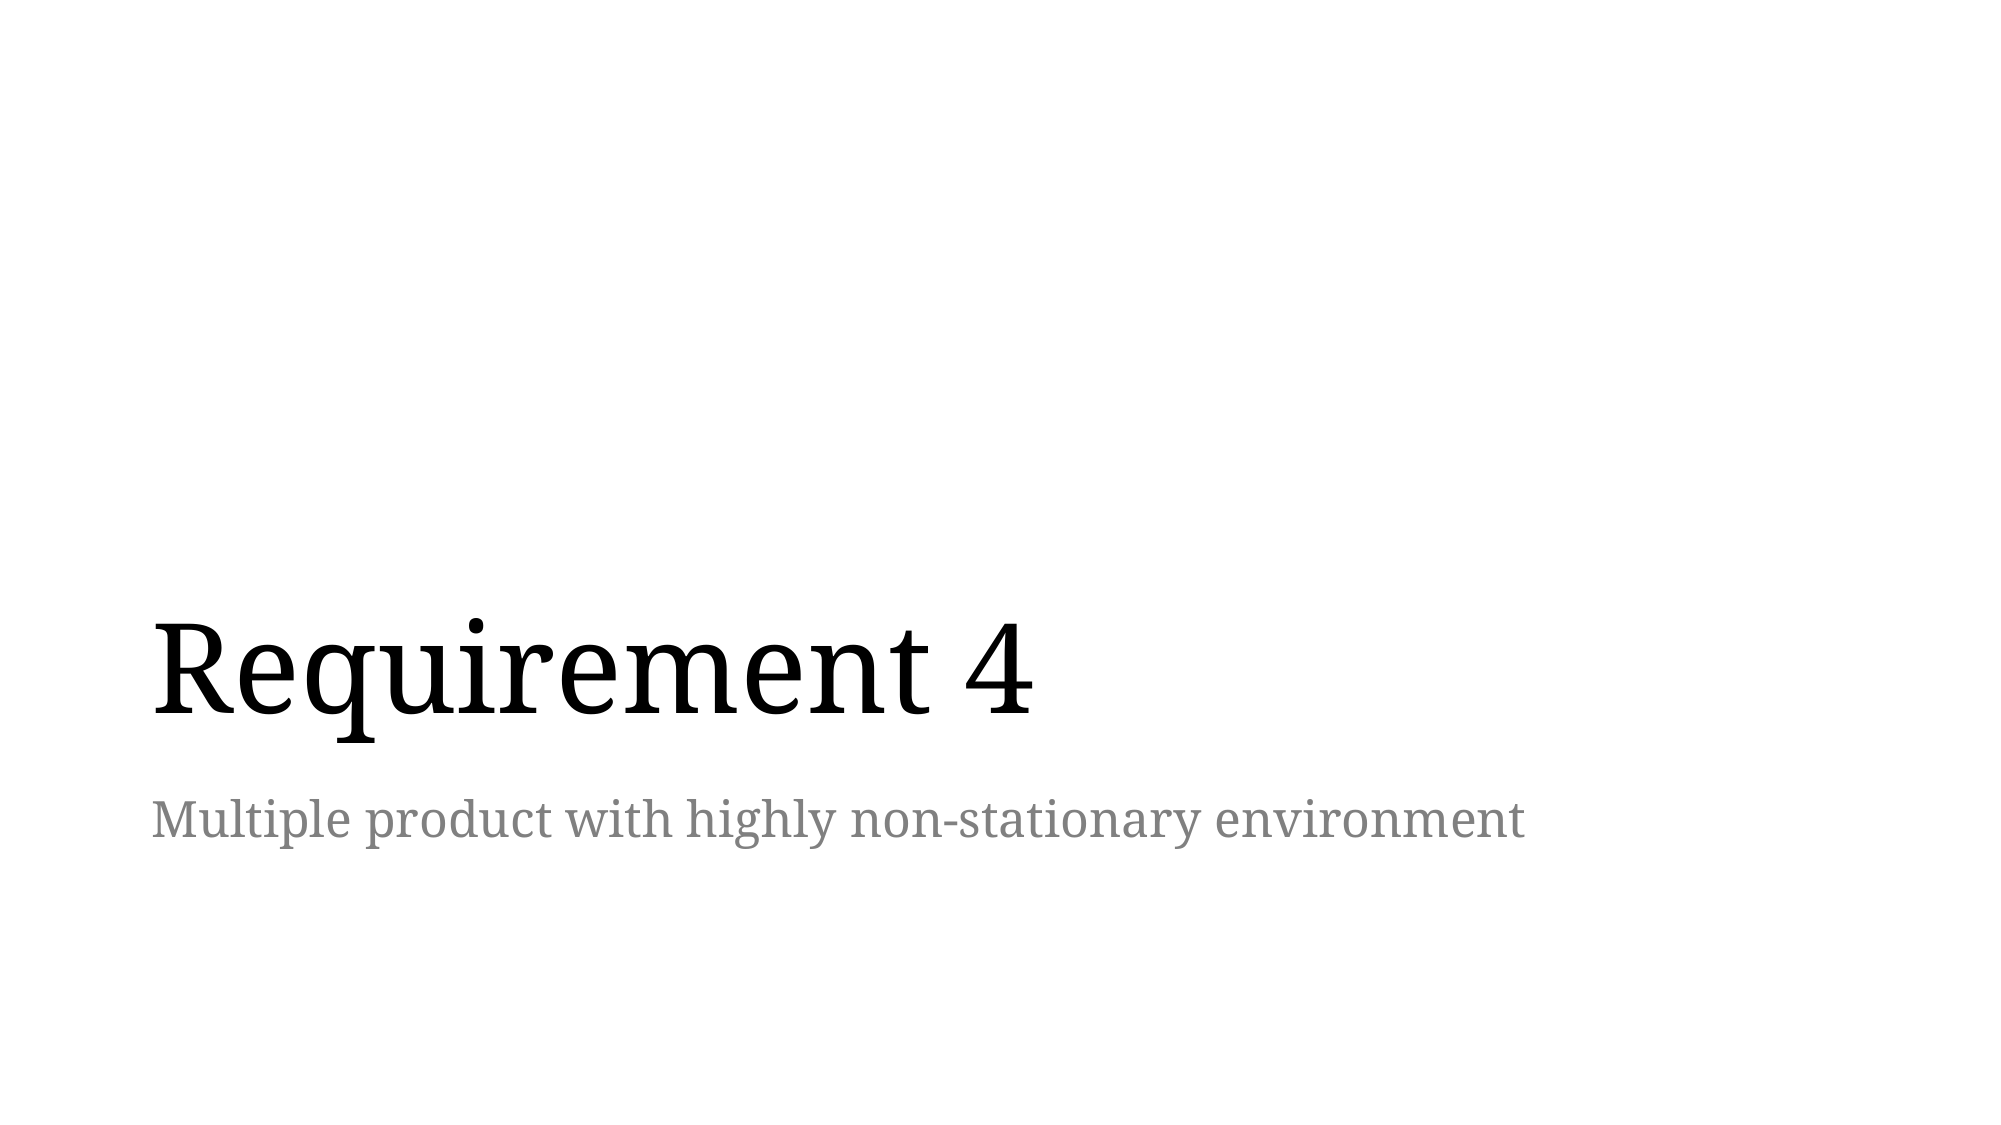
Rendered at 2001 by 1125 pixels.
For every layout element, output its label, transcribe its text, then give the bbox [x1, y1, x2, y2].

title Requirement 4 [136, 280, 1862, 749]
list Multiple product with highly non-stationary environment [136, 787, 1862, 1034]
